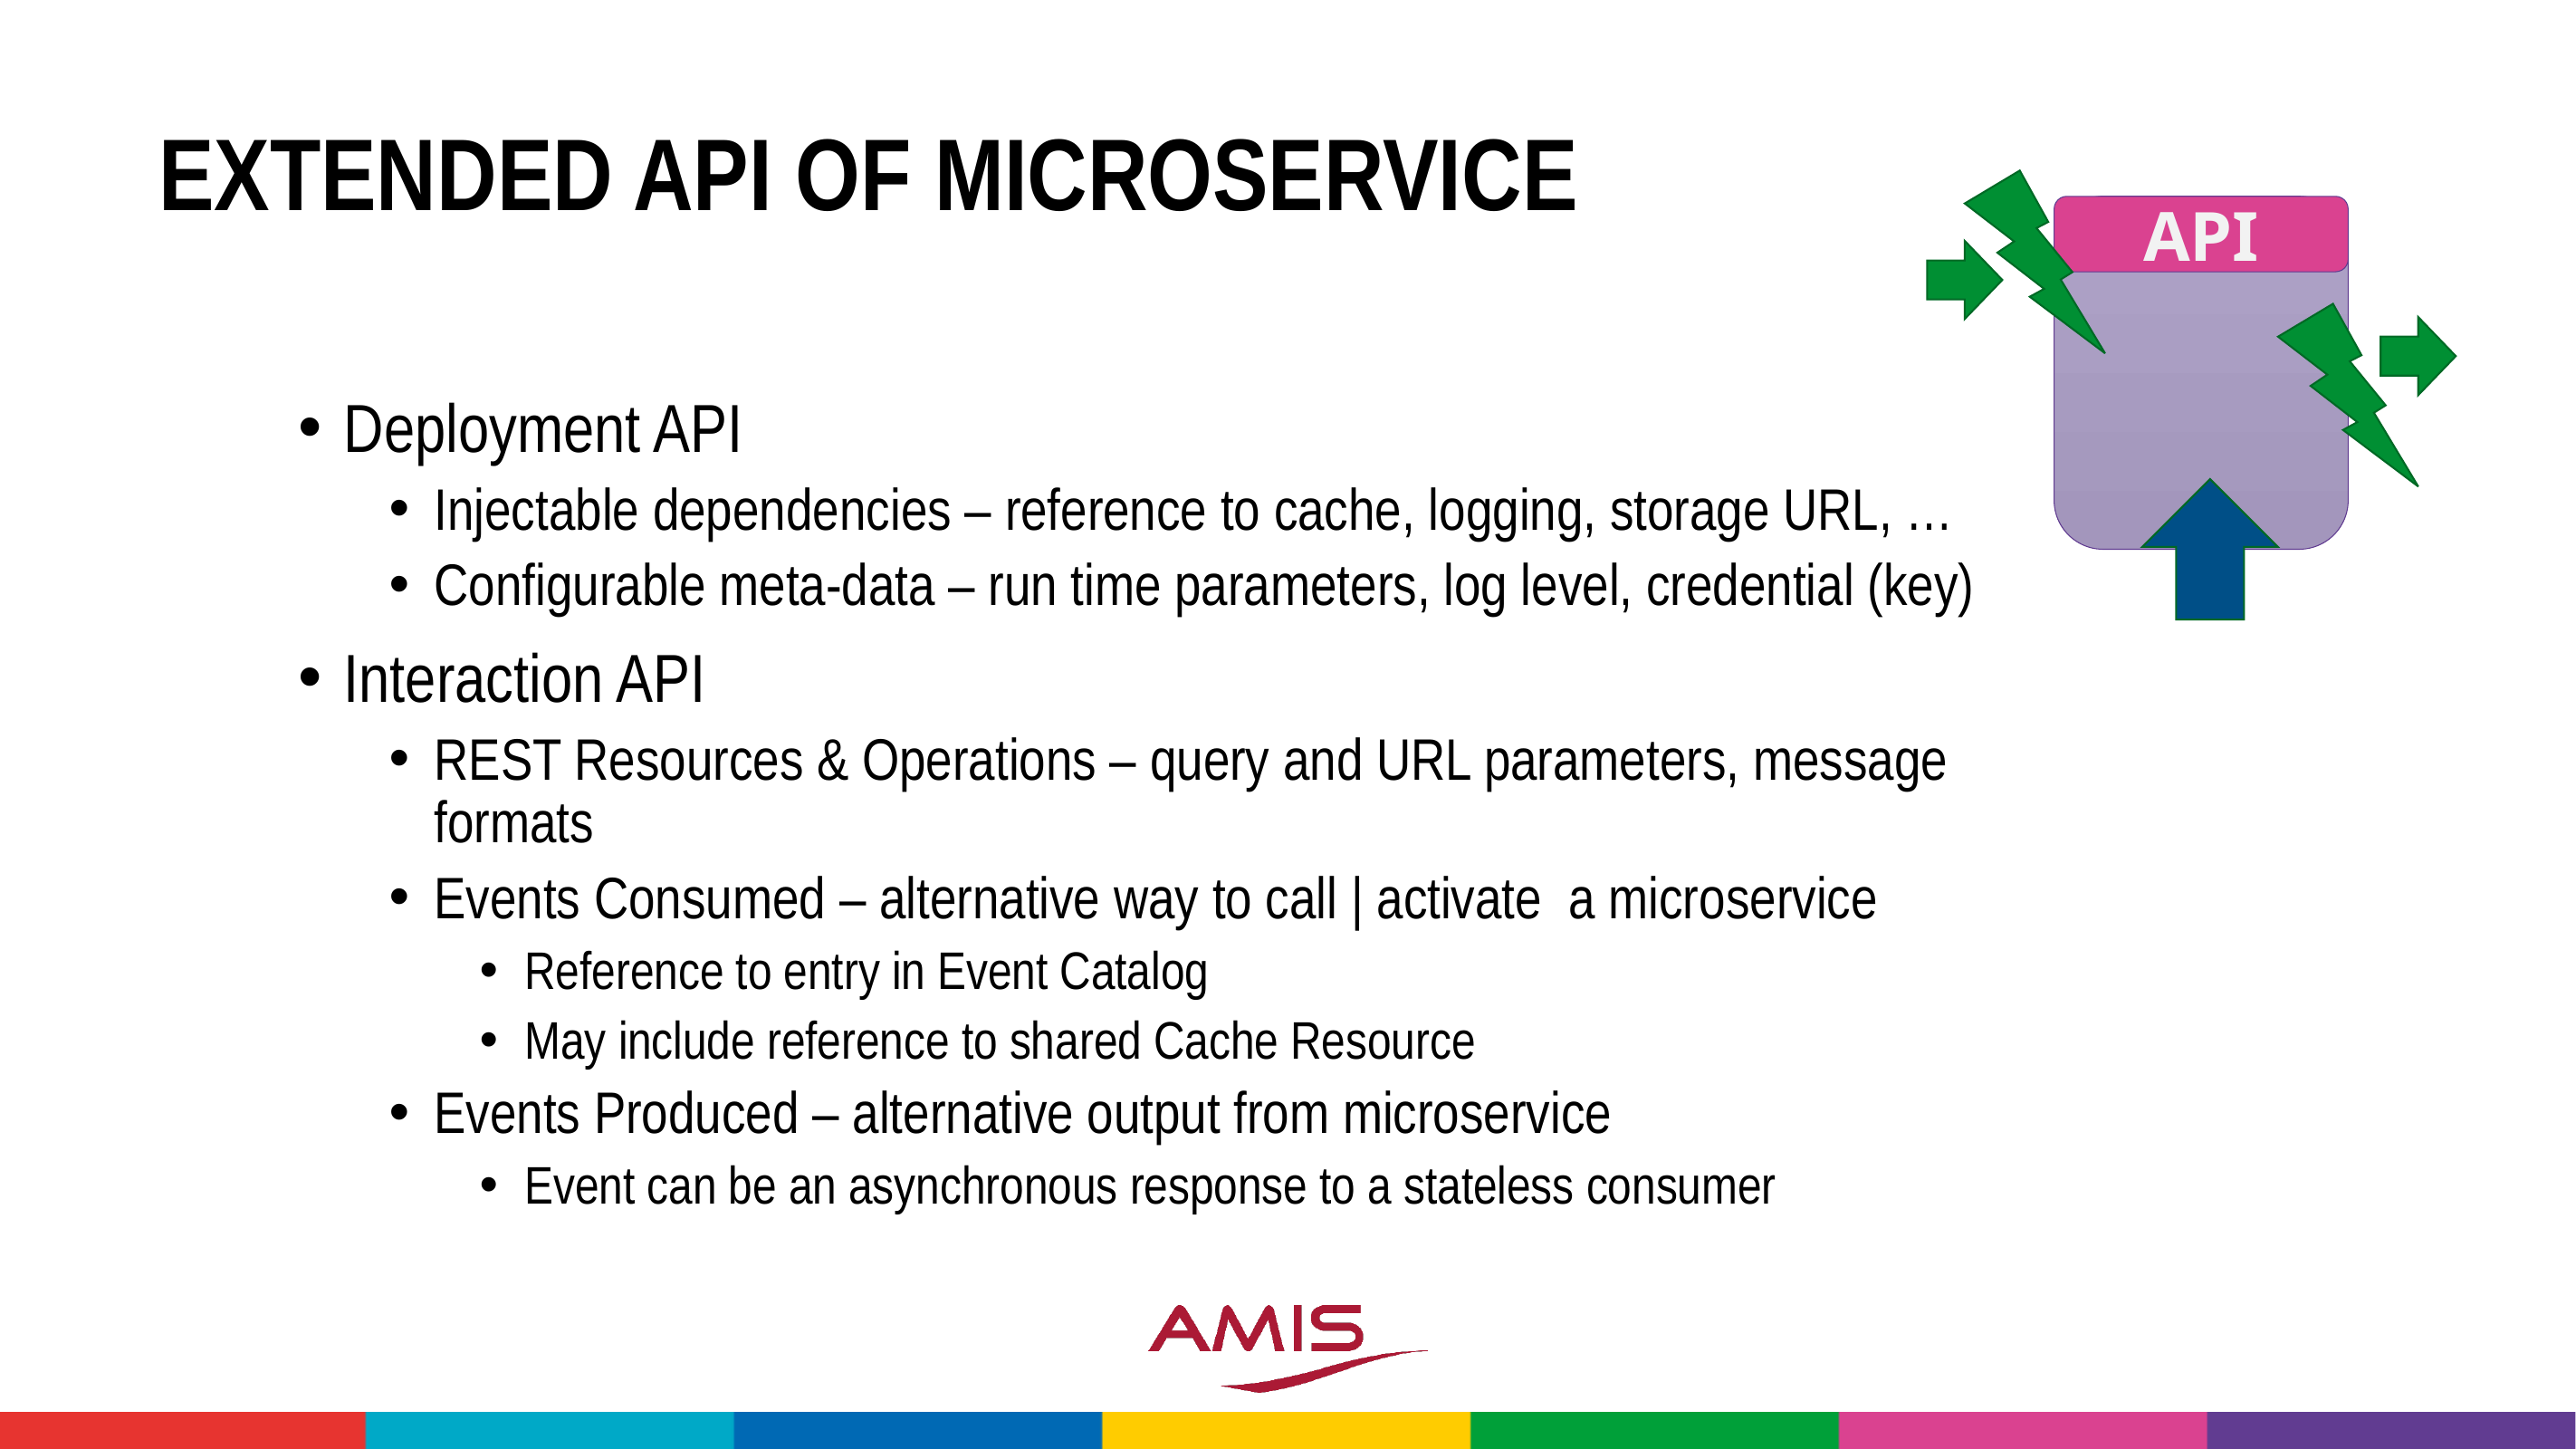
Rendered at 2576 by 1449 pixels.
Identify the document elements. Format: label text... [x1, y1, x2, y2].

text_box [2175, 550, 2246, 621]
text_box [1927, 170, 2456, 550]
picture [735, 1412, 2576, 1449]
picture [0, 1412, 733, 1449]
list Deployment API Injectable dependencies – reference to cache, logging, storage URL, … Configurable meta-data – run time parameters, log level, credential (key) Interaction API REST Resources & Operations – query and URL parameters, message formats Events Consumed – alternative way to call | activate a microservice Reference to entry in Event Catalog May include reference to shared Cache Resource Events Produced – alternative output from microservice Event can be an asynchronous response to a stateless consumer [284, 387, 2059, 1238]
picture [1148, 1305, 1428, 1393]
title Extended API of microservice [145, 125, 2059, 326]
